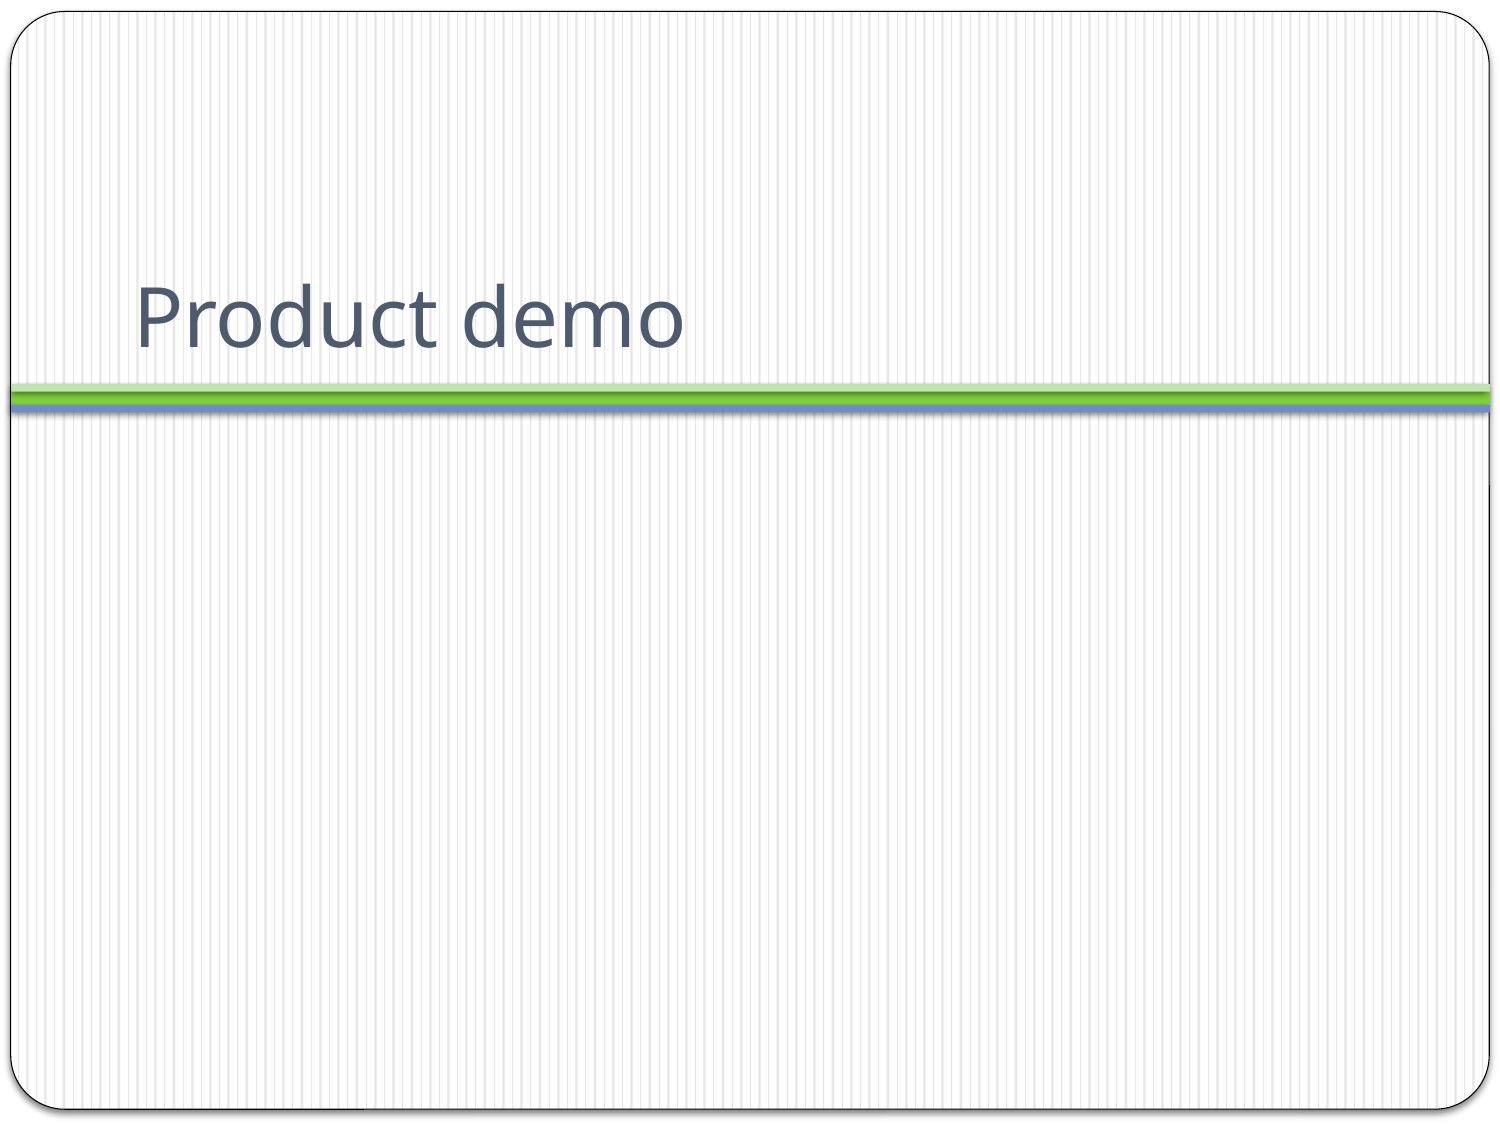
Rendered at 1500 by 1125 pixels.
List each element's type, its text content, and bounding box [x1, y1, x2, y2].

title Product demo [118, 156, 1394, 380]
